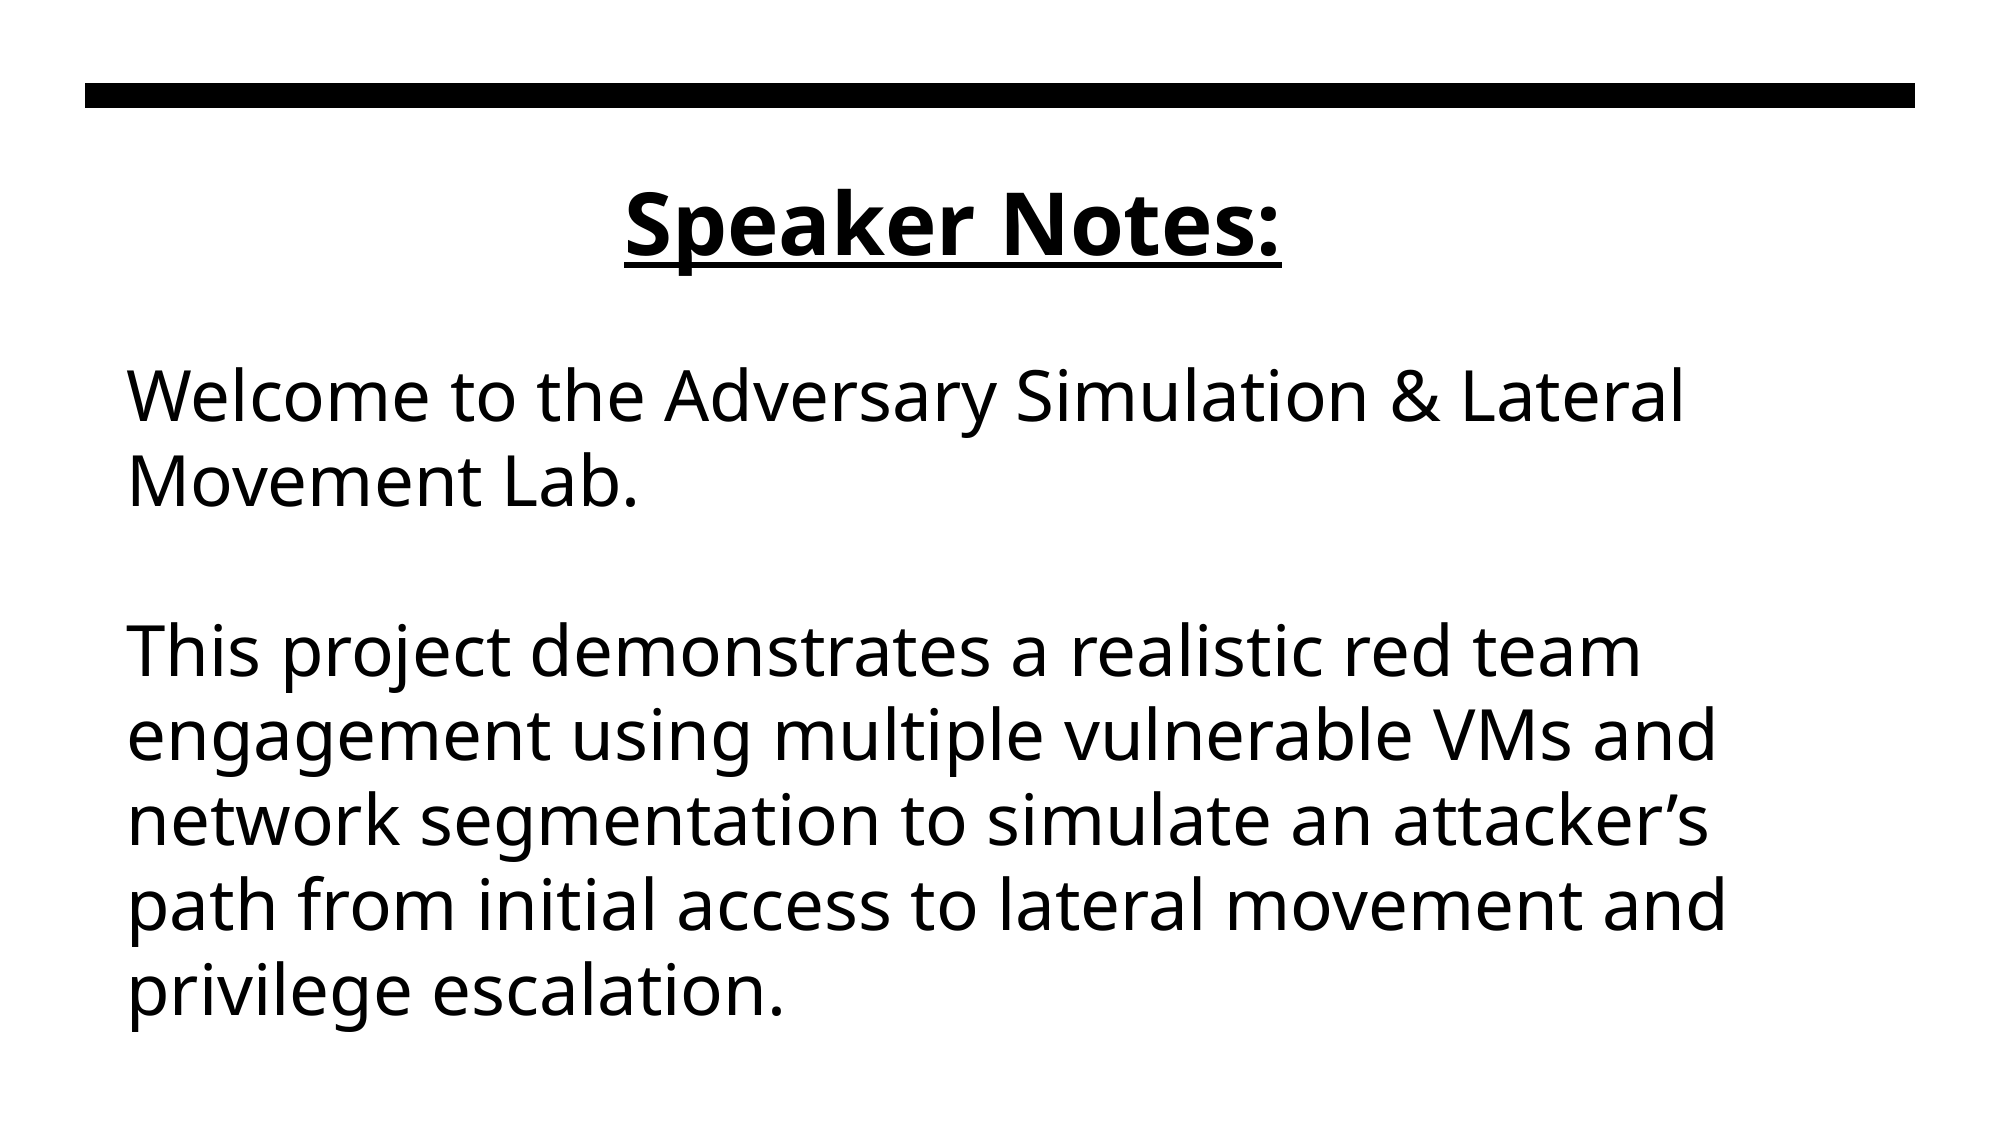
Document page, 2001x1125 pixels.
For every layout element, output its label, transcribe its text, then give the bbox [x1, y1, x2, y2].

title Speaker Notes: [609, 160, 1392, 281]
list Welcome to the Adversary Simulation & Lateral Movement Lab. This project demonstrates a realistic red team engagement using multiple vulnerable VMs and network segmentation to simulate an attacker’s path from initial access to lateral movement and privilege escalation. [111, 305, 1892, 1044]
